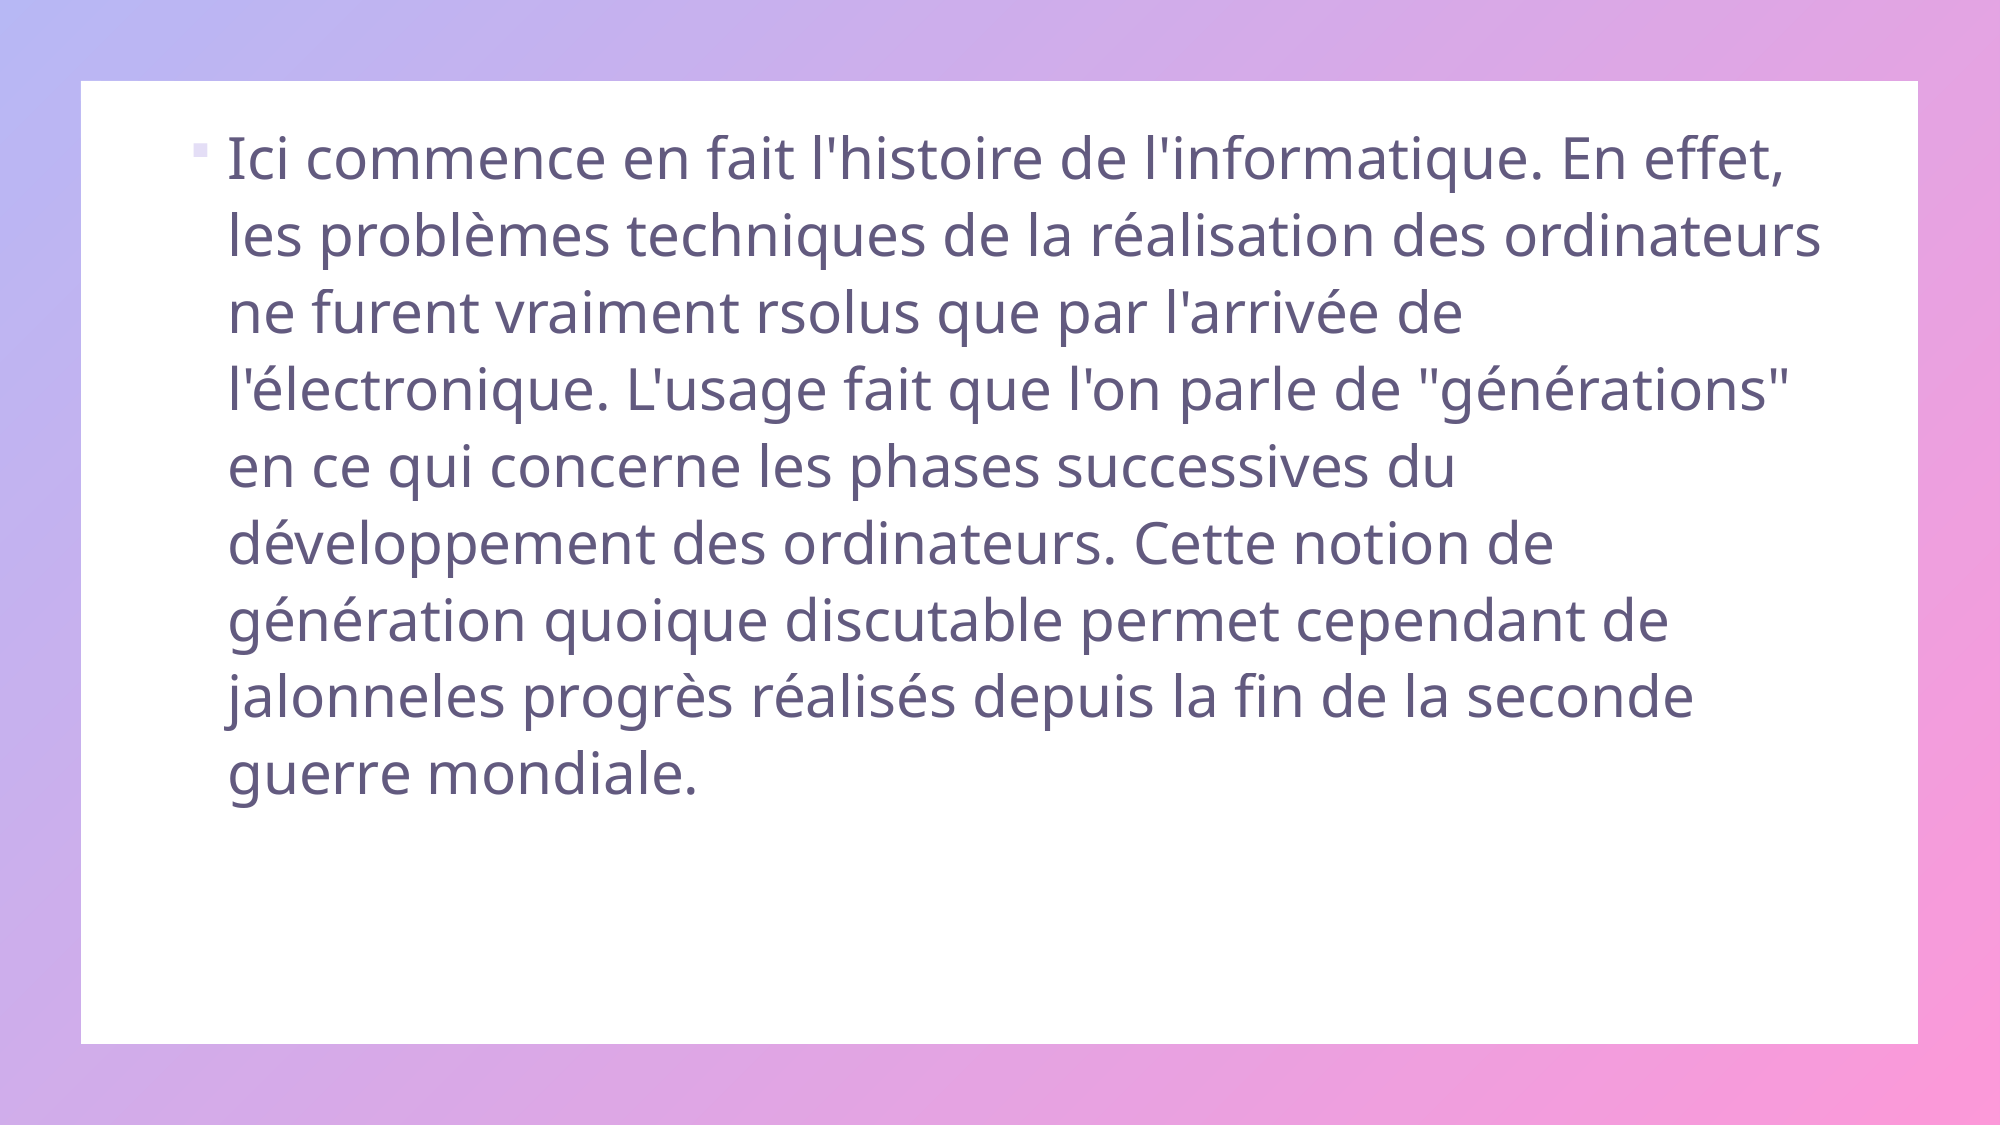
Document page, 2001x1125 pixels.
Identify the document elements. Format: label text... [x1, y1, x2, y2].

list Ici commence en fait l'histoire de l'informatique. En effet, les problèmes techniques de la réalisation des ordinateurs ne furent vraiment rsolus que par l'arrivée de l'électronique. L'usage fait que l'on parle de "générations" en ce qui concerne les phases successives du développement des ordinateurs. Cette notion de génération quoique discutable permet cependant de jalonneles progrès réalisés depuis la fin de la seconde guerre mondiale. [137, 107, 1863, 1014]
